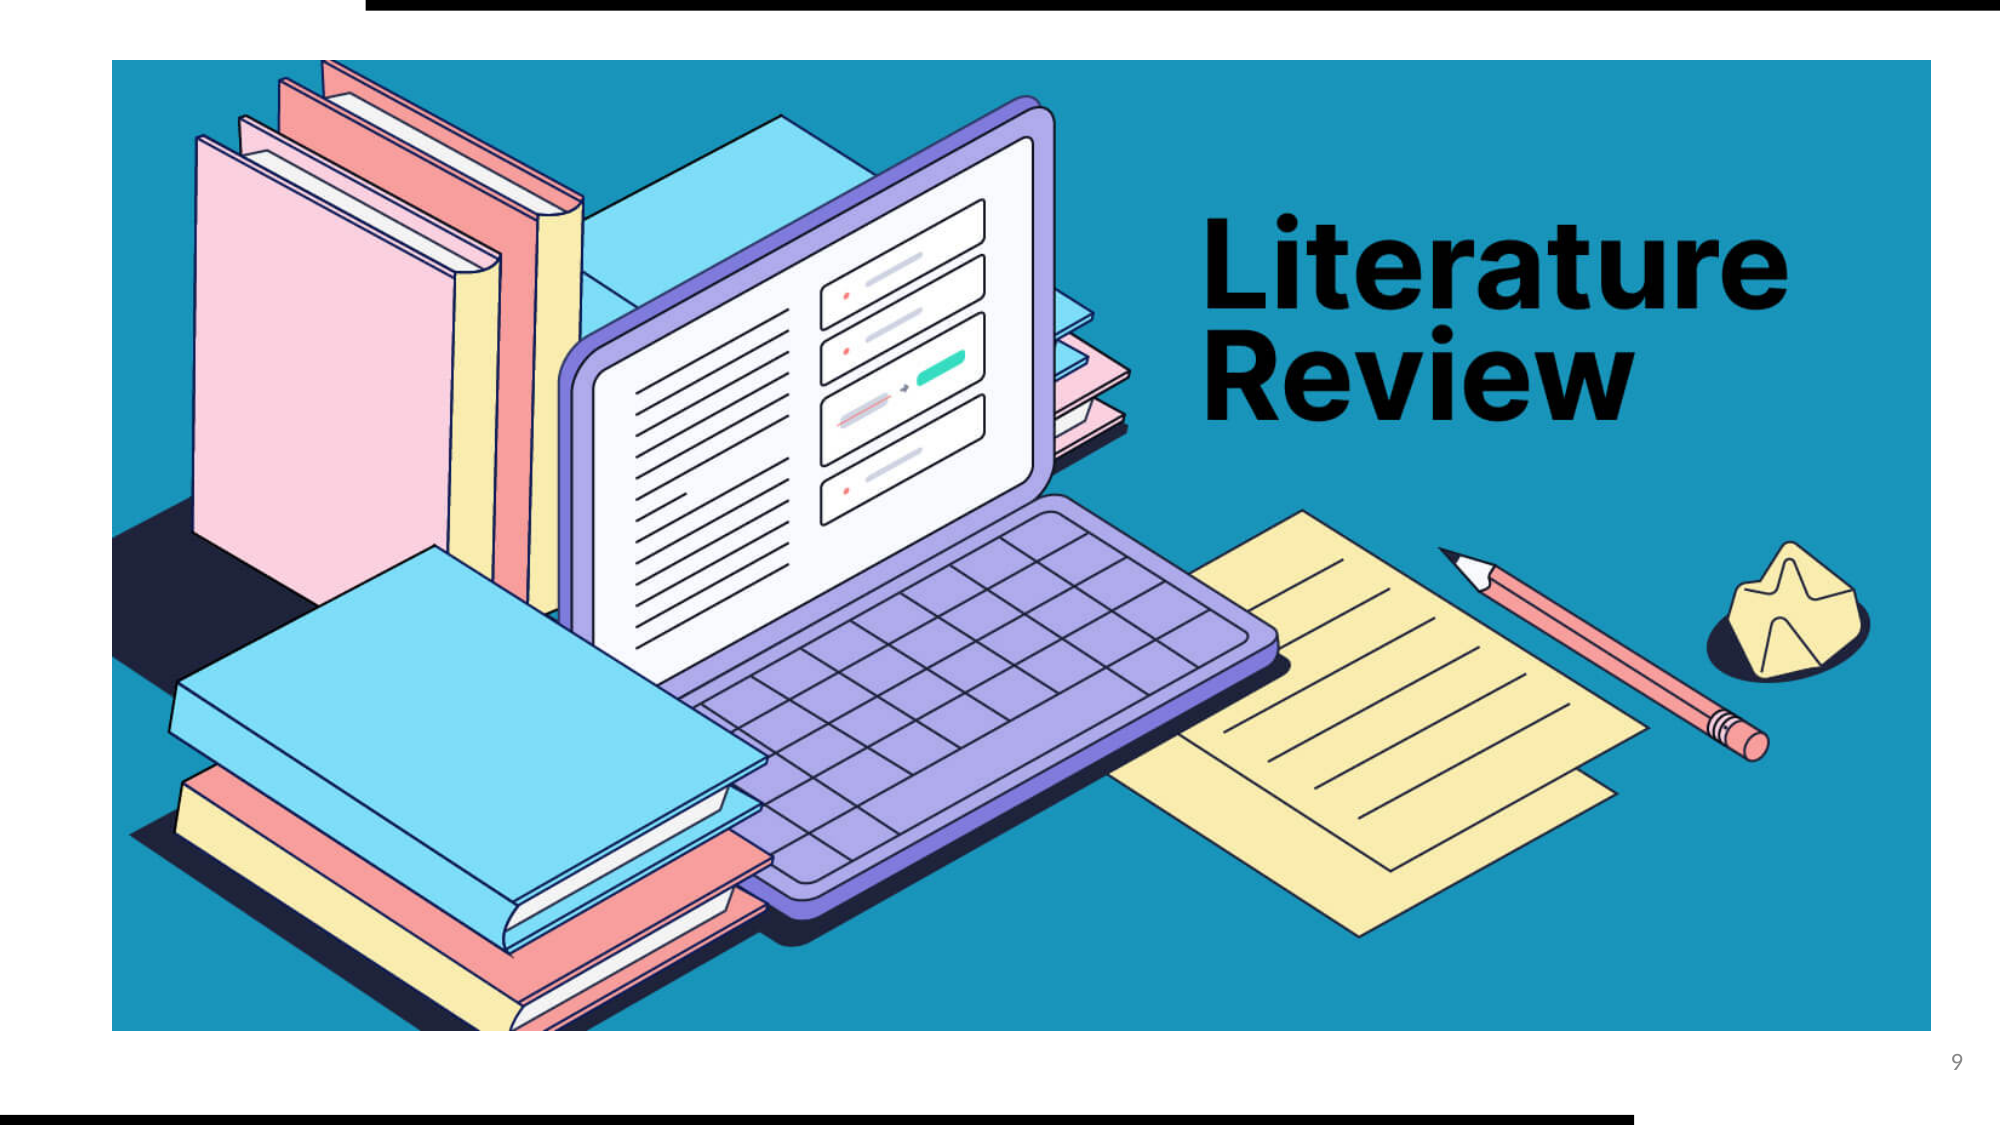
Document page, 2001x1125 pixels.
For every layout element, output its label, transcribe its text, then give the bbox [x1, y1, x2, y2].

picture [112, 60, 1931, 1032]
text_box [365, 0, 2000, 11]
slide_number ‹#› [1528, 1030, 1979, 1091]
text_box [0, 1114, 1635, 1125]
